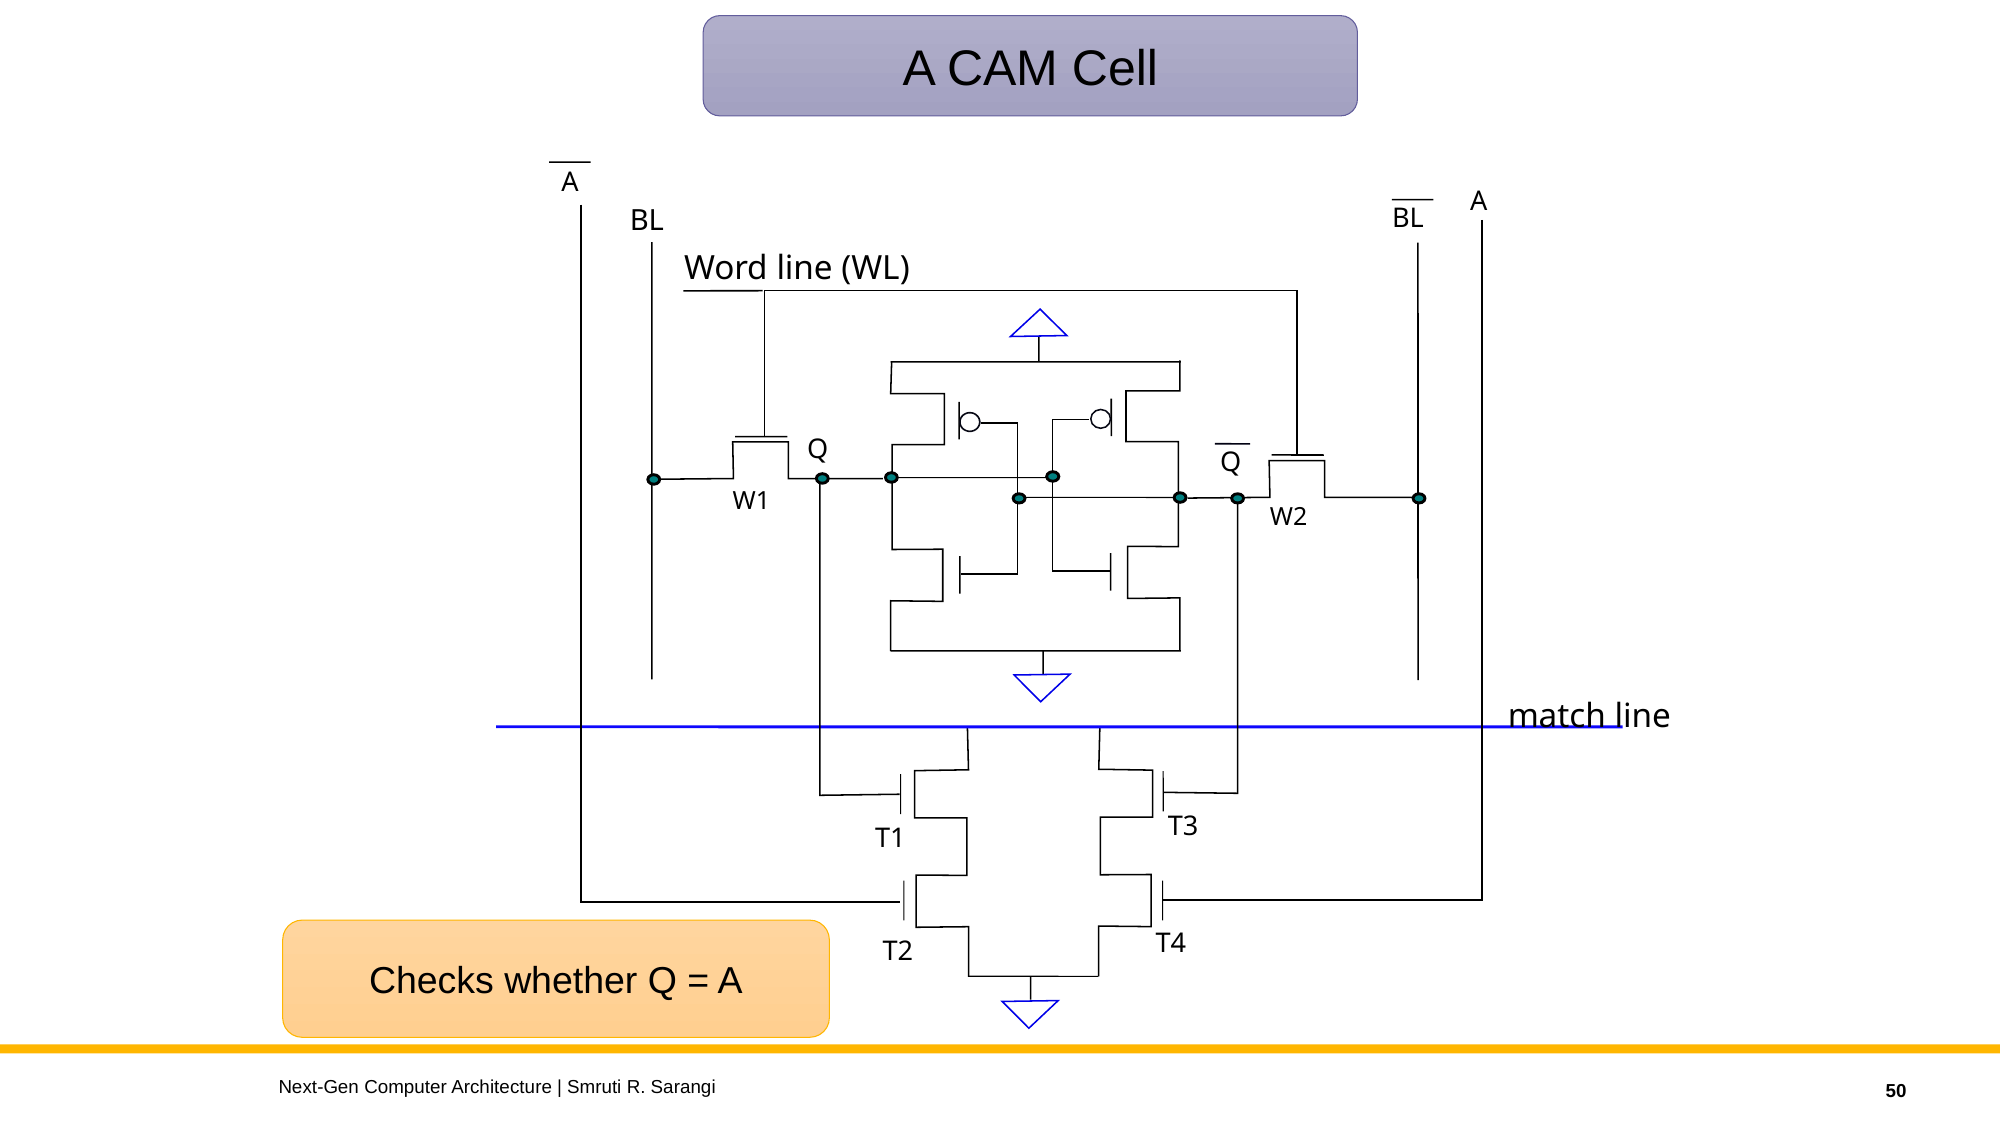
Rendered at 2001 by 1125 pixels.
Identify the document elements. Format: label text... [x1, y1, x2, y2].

footer Next-Gen Computer Architecture | Smruti R. Sarangi [263, 1067, 1464, 1105]
slide_number 50 [1711, 1071, 1922, 1109]
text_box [234, 0, 1661, 1043]
